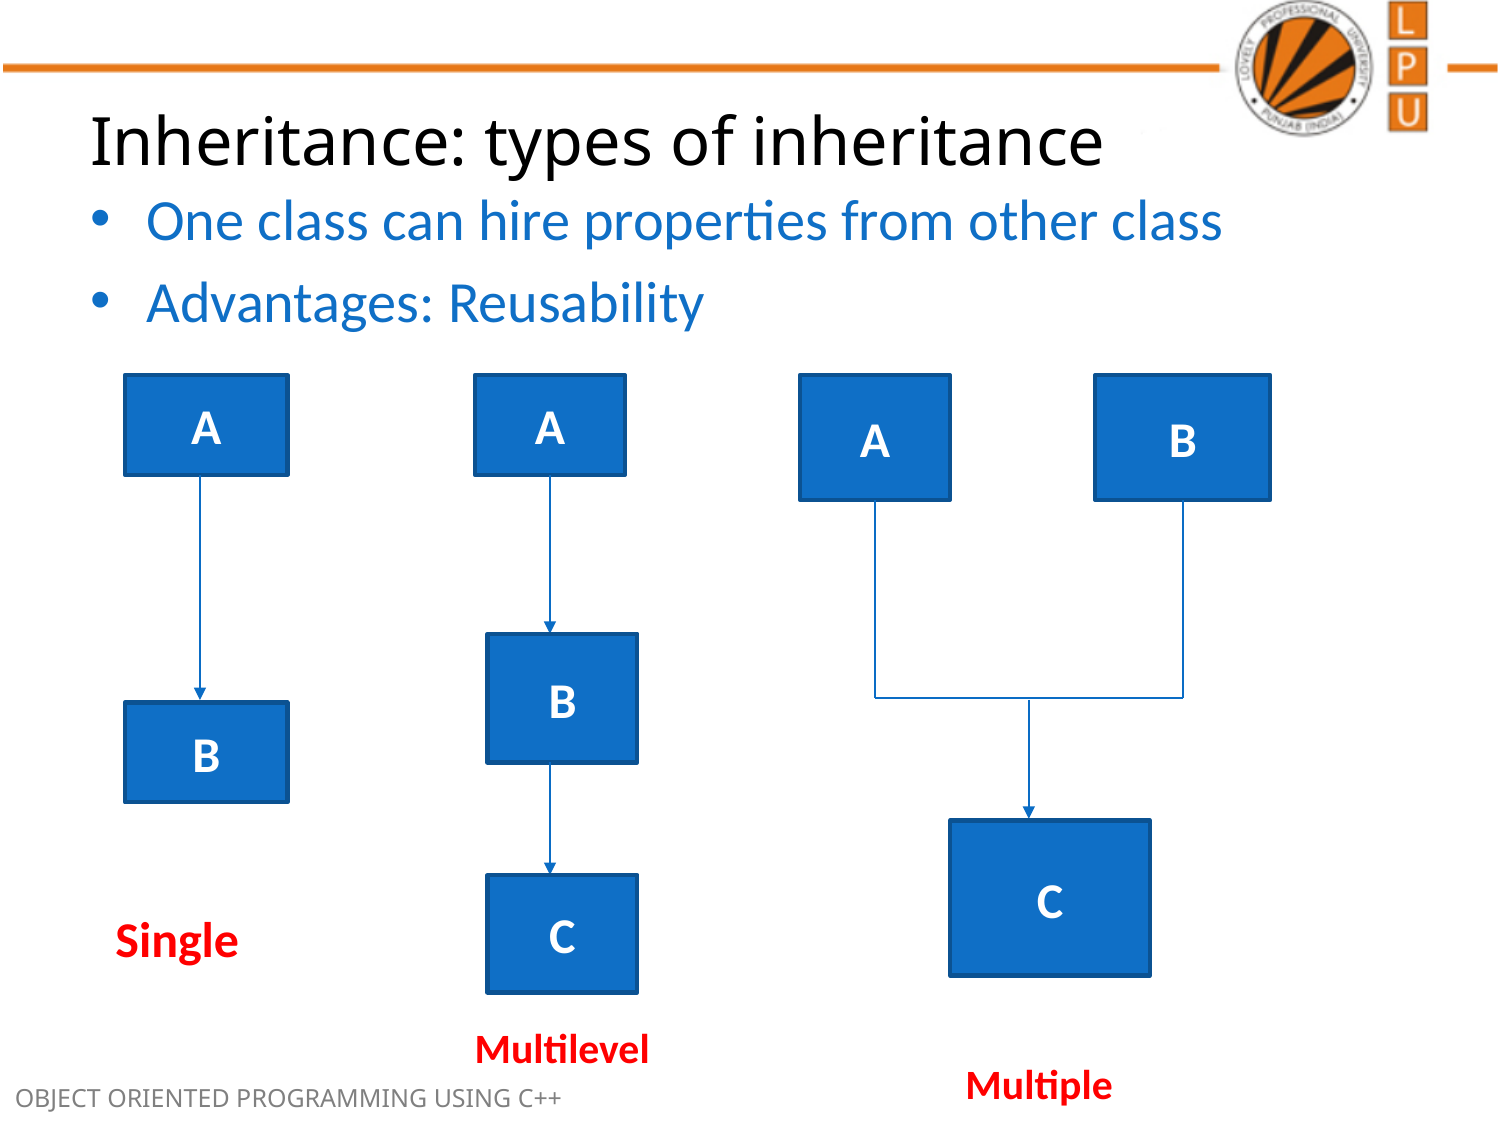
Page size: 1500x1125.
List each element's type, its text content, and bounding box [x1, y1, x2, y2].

list One class can hire properties from other class Advantages: Reusability [75, 174, 1425, 1005]
text_box A [798, 373, 952, 502]
text_box Single [100, 899, 255, 975]
text_box B [123, 700, 290, 804]
title Inheritance: types of inheritance [75, 45, 1425, 174]
text_box B [1093, 373, 1272, 502]
picture [3, 0, 1500, 155]
text_box C [948, 818, 1152, 978]
text_box Multilevel [459, 1014, 665, 1080]
text_box Multiple [950, 1050, 1128, 1115]
text_box A [473, 373, 627, 477]
text_box A [123, 373, 290, 477]
text_box B [485, 632, 639, 765]
text_box C [485, 873, 639, 995]
